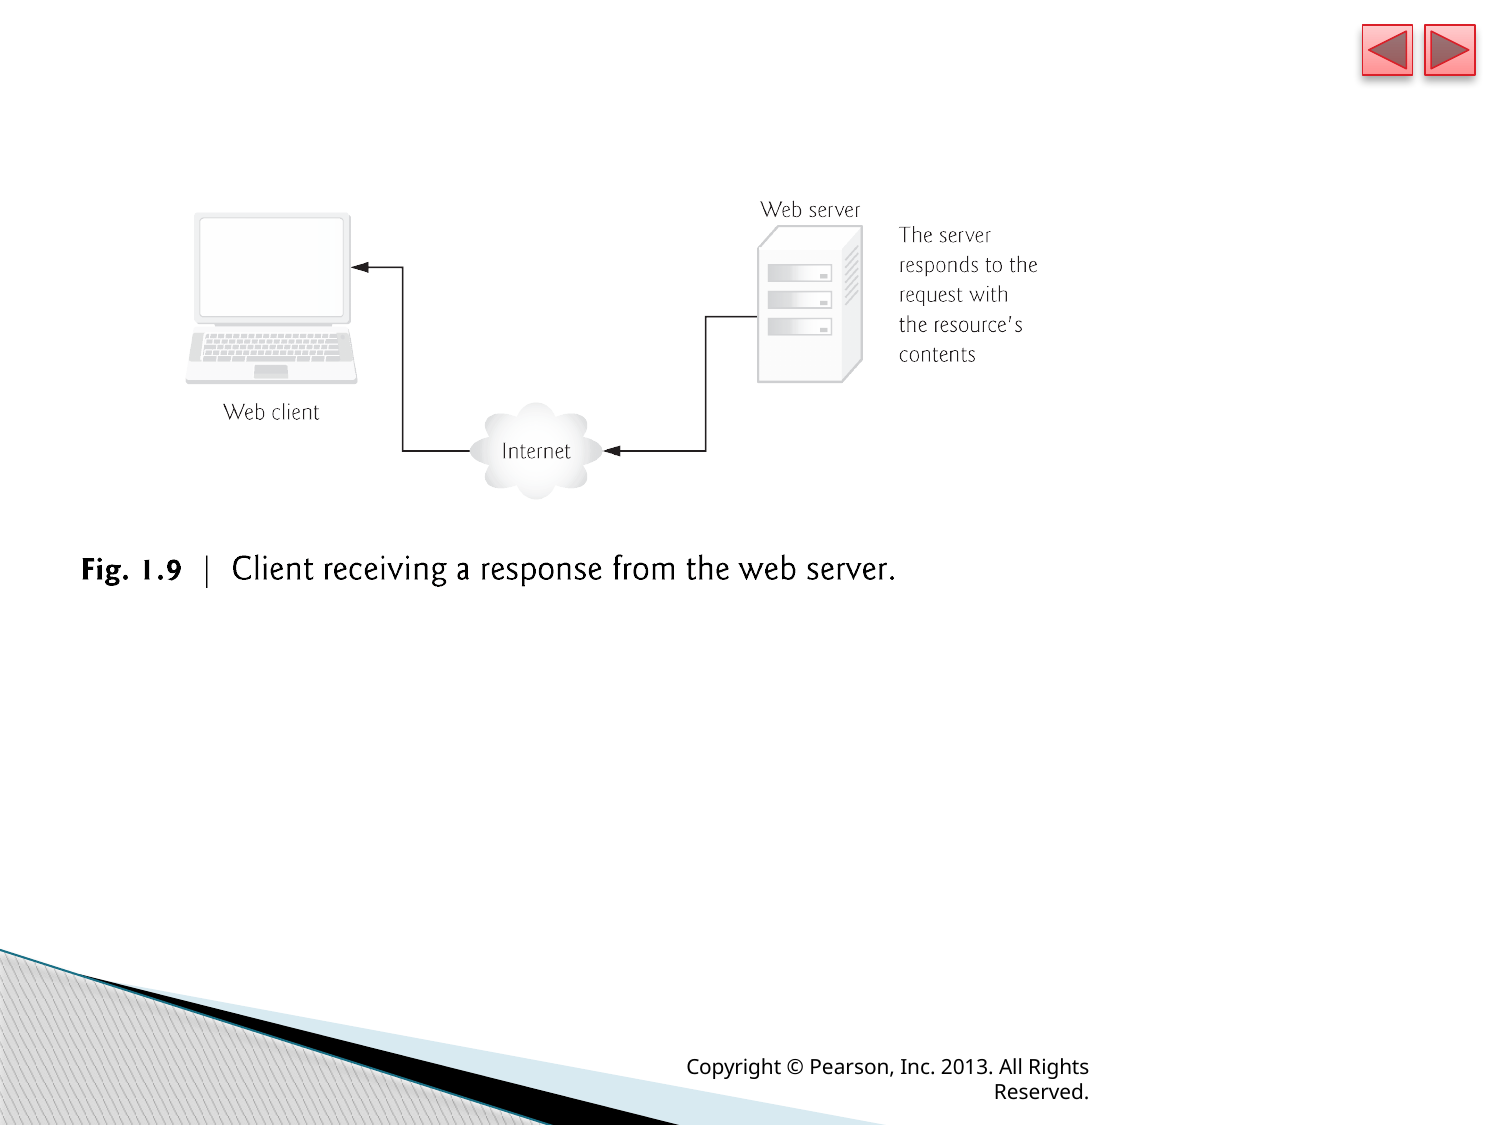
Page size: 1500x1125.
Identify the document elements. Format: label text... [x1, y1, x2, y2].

picture [0, 106, 1500, 1018]
footer Copyright © Pearson, Inc. 2013. All Rights Reserved. [650, 1051, 1105, 1112]
